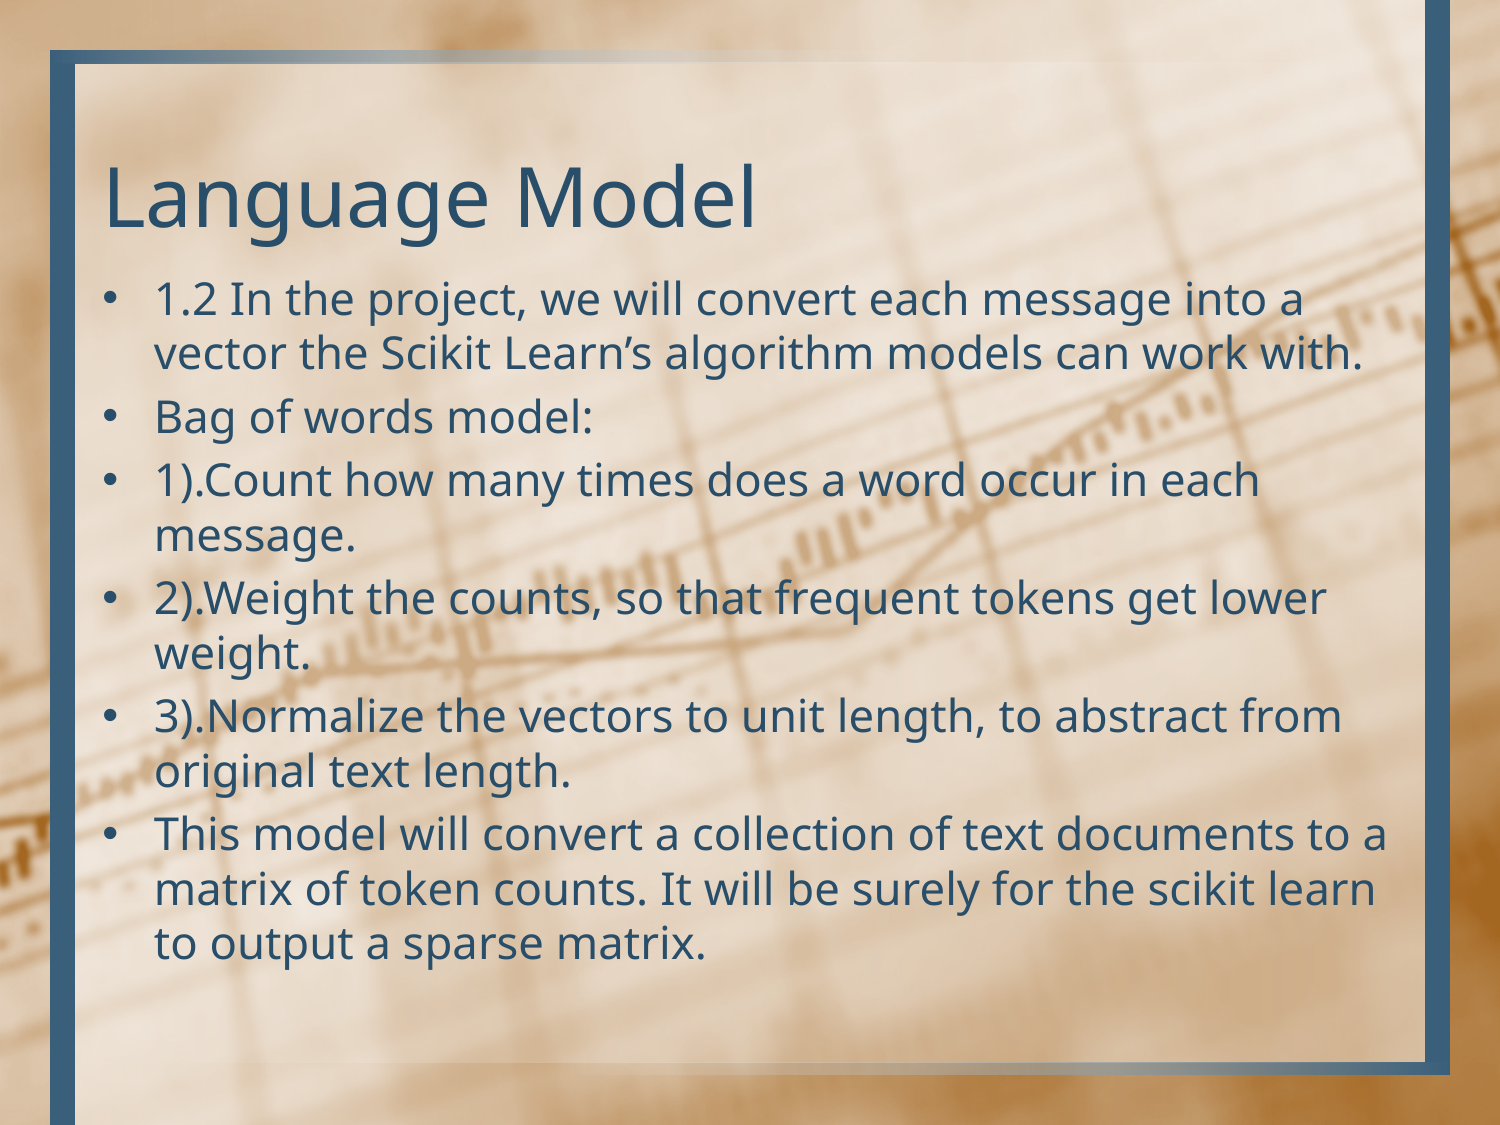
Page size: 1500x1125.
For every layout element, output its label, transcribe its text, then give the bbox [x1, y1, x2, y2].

list 1.2 In the project, we will convert each message into a vector the Scikit Learn’s algorithm models can work with. Bag of words model: 1).Count how many times does a word occur in each message. 2).Weight the counts, so that frequent tokens get lower weight. 3).Normalize the vectors to unit length, to abstract from original text length. This model will convert a collection of text documents to a matrix of token counts. It will be surely for the scikit learn to output a sparse matrix. [87, 262, 1413, 987]
title Language Model [87, 75, 1413, 252]
